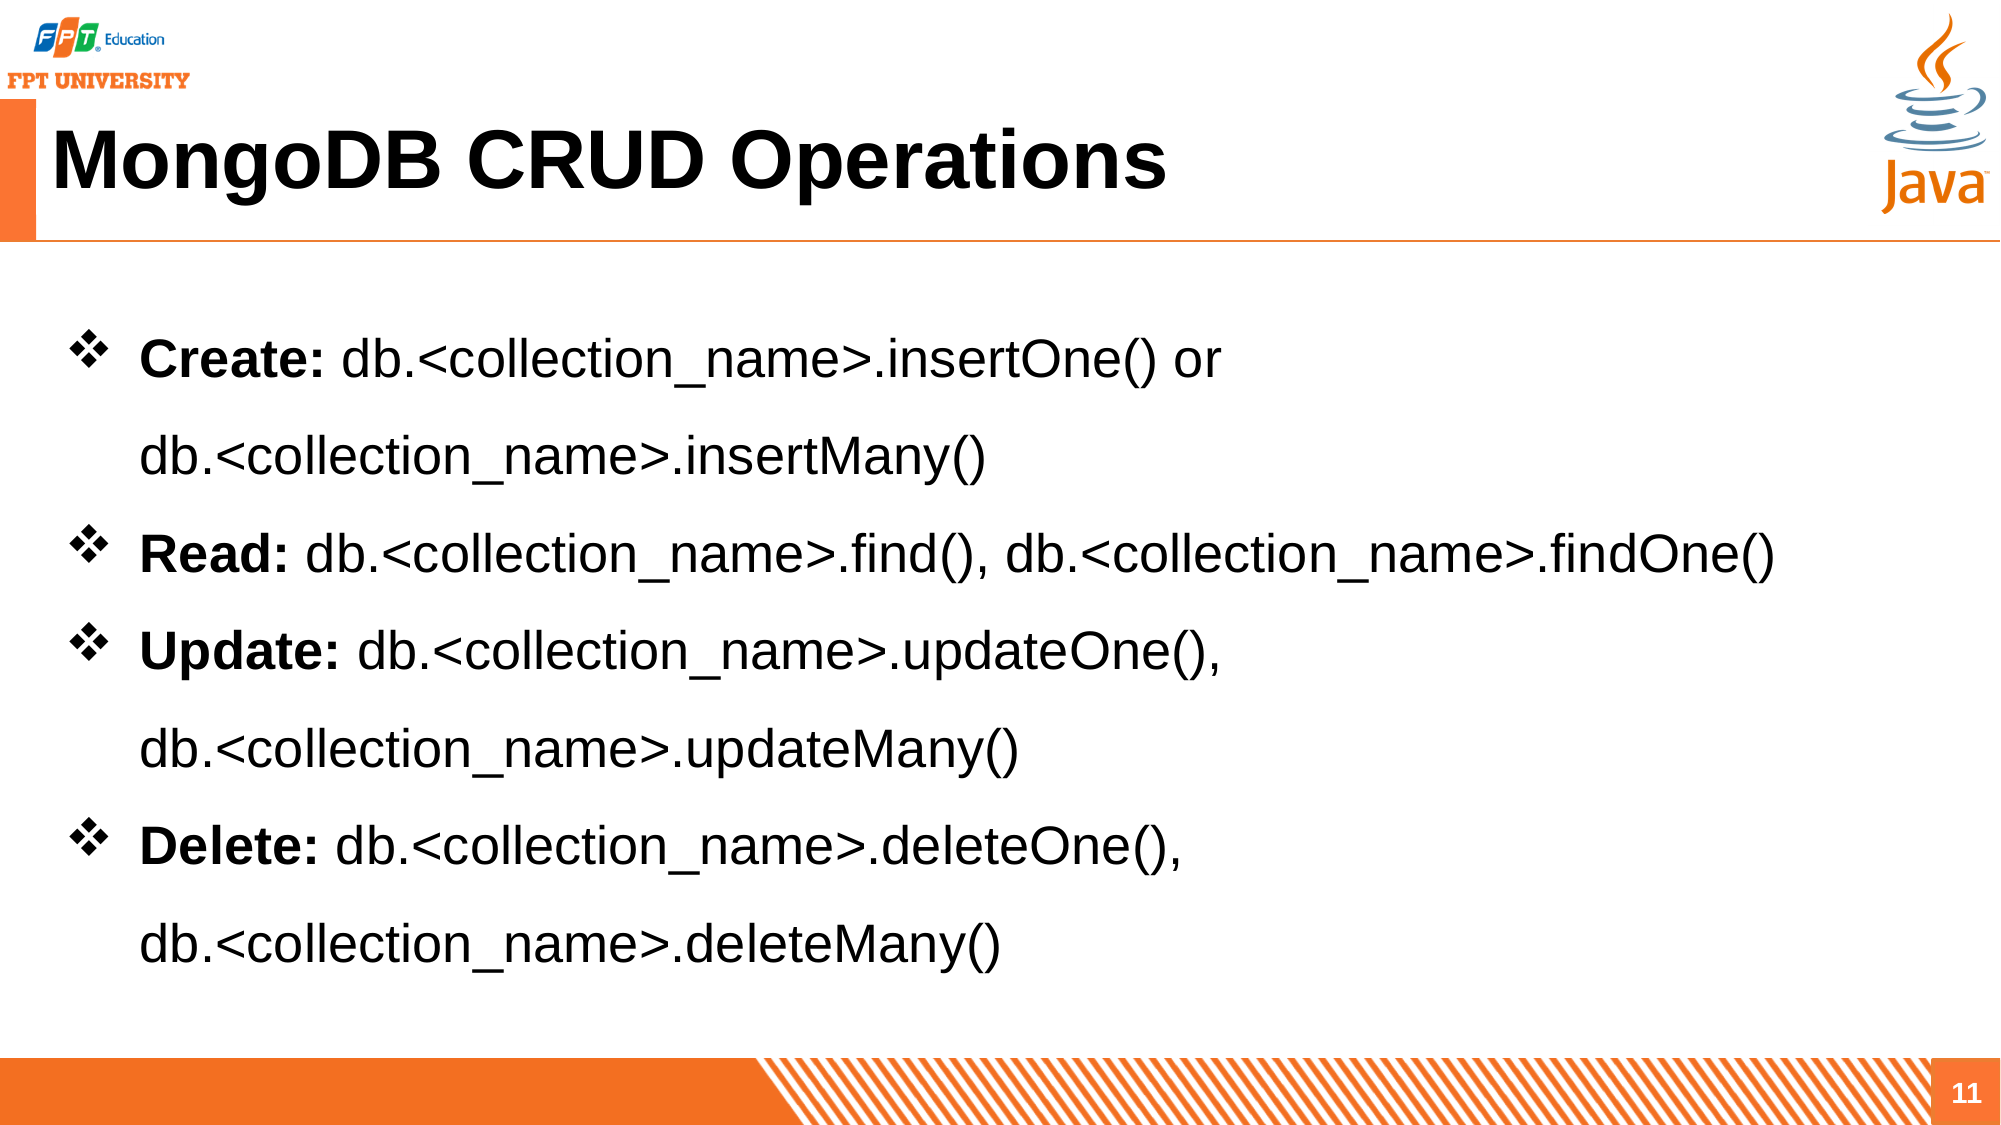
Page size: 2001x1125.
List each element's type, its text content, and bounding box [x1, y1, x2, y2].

picture [0, 1058, 1934, 1125]
list Create: db.<collection_name>.insertOne() or db.<collection_name>.insertMany() Read: db.<collection_name>.find(), db.<collection_name>.findOne() Update: db.<collection_name>.updateOne(), db.<collection_name>.updateMany() Delete: db.<collection_name>.deleteOne(), db.<collection_name>.deleteMany() [49, 283, 1882, 981]
picture [1868, 4, 2000, 226]
slide_number 11 [1933, 1059, 2000, 1124]
title MongoDB CRUD Operations [36, 108, 1869, 215]
picture [0, 2, 197, 99]
